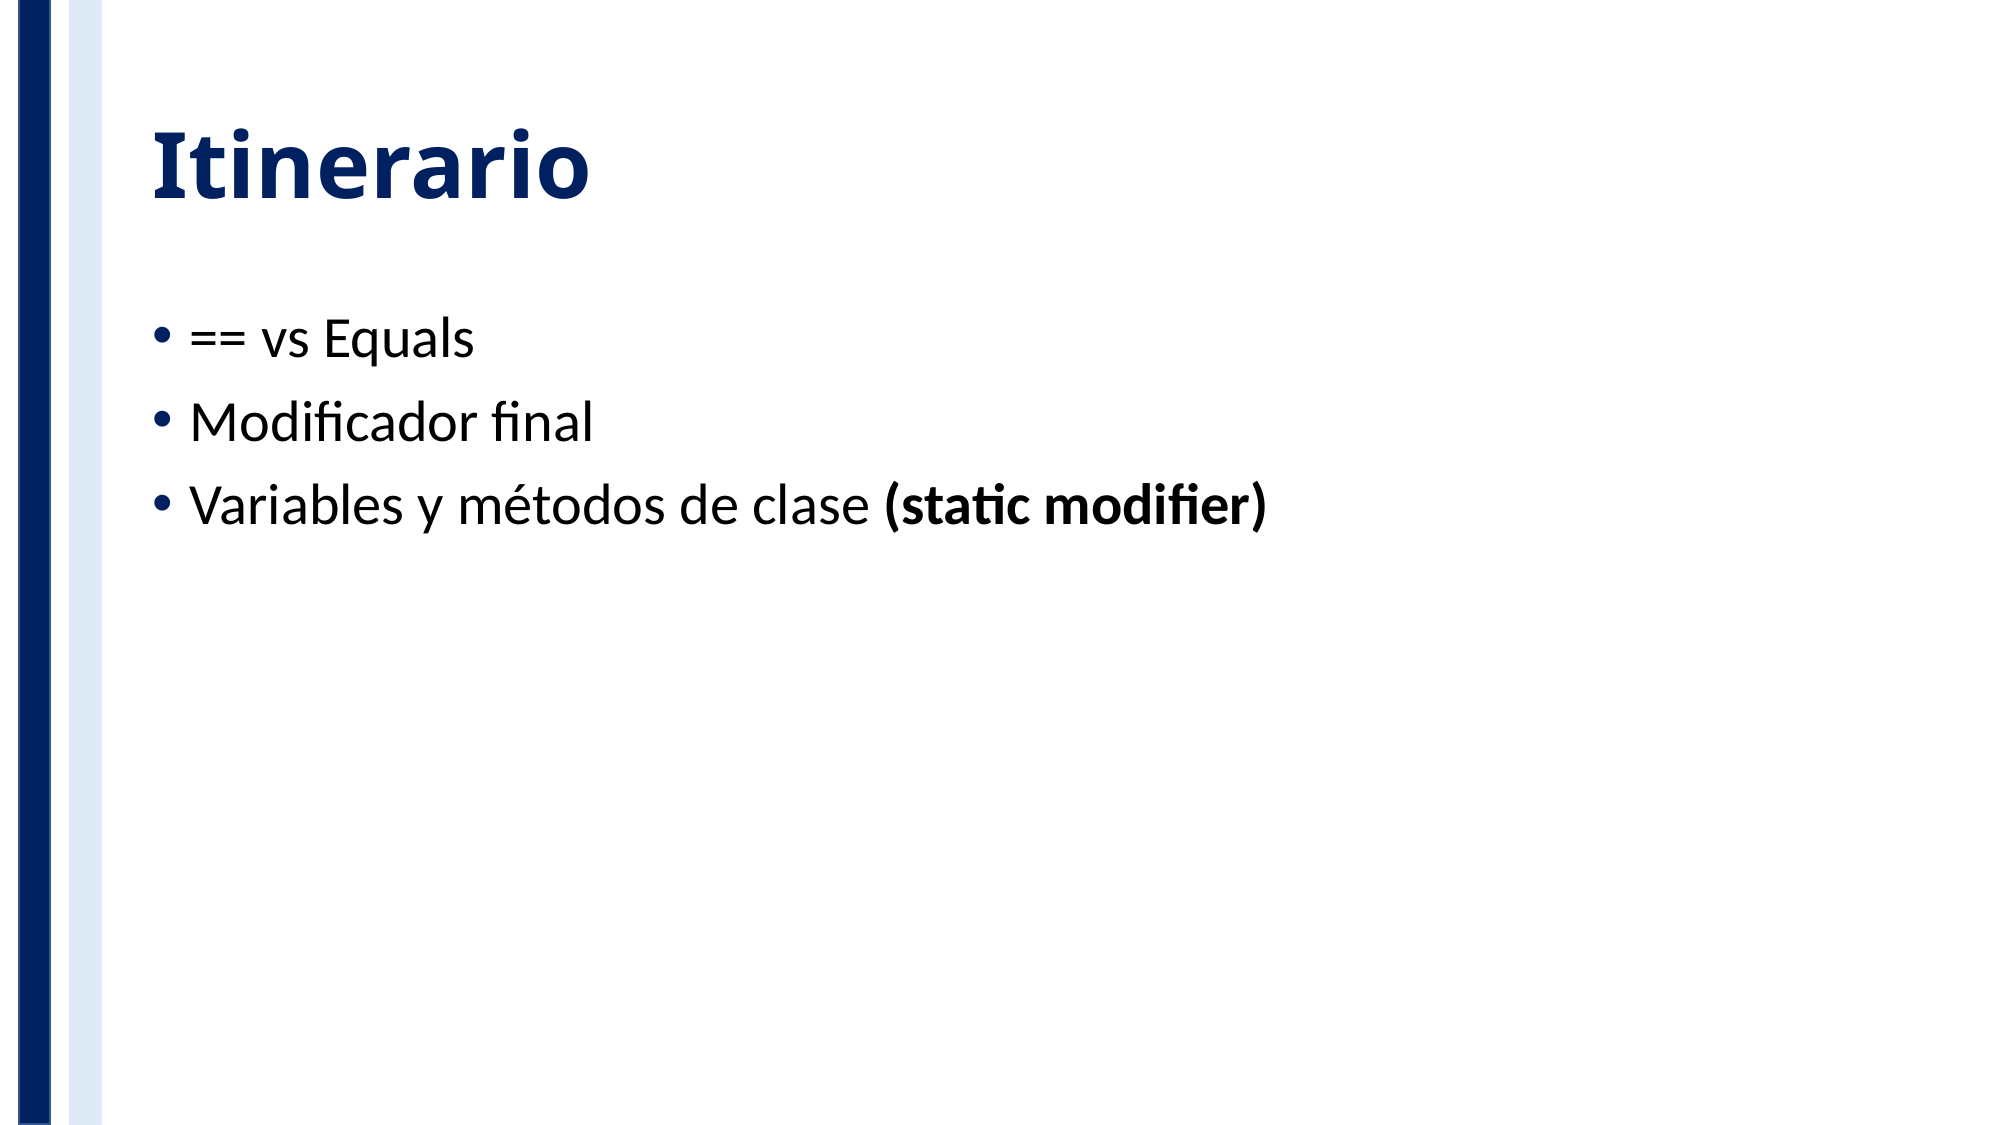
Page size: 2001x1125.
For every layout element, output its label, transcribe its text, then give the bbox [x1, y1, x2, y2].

list == vs Equals Modificador final Variables y métodos de clase (static modifier) [137, 299, 1863, 1014]
title Itinerario [137, 59, 1863, 278]
